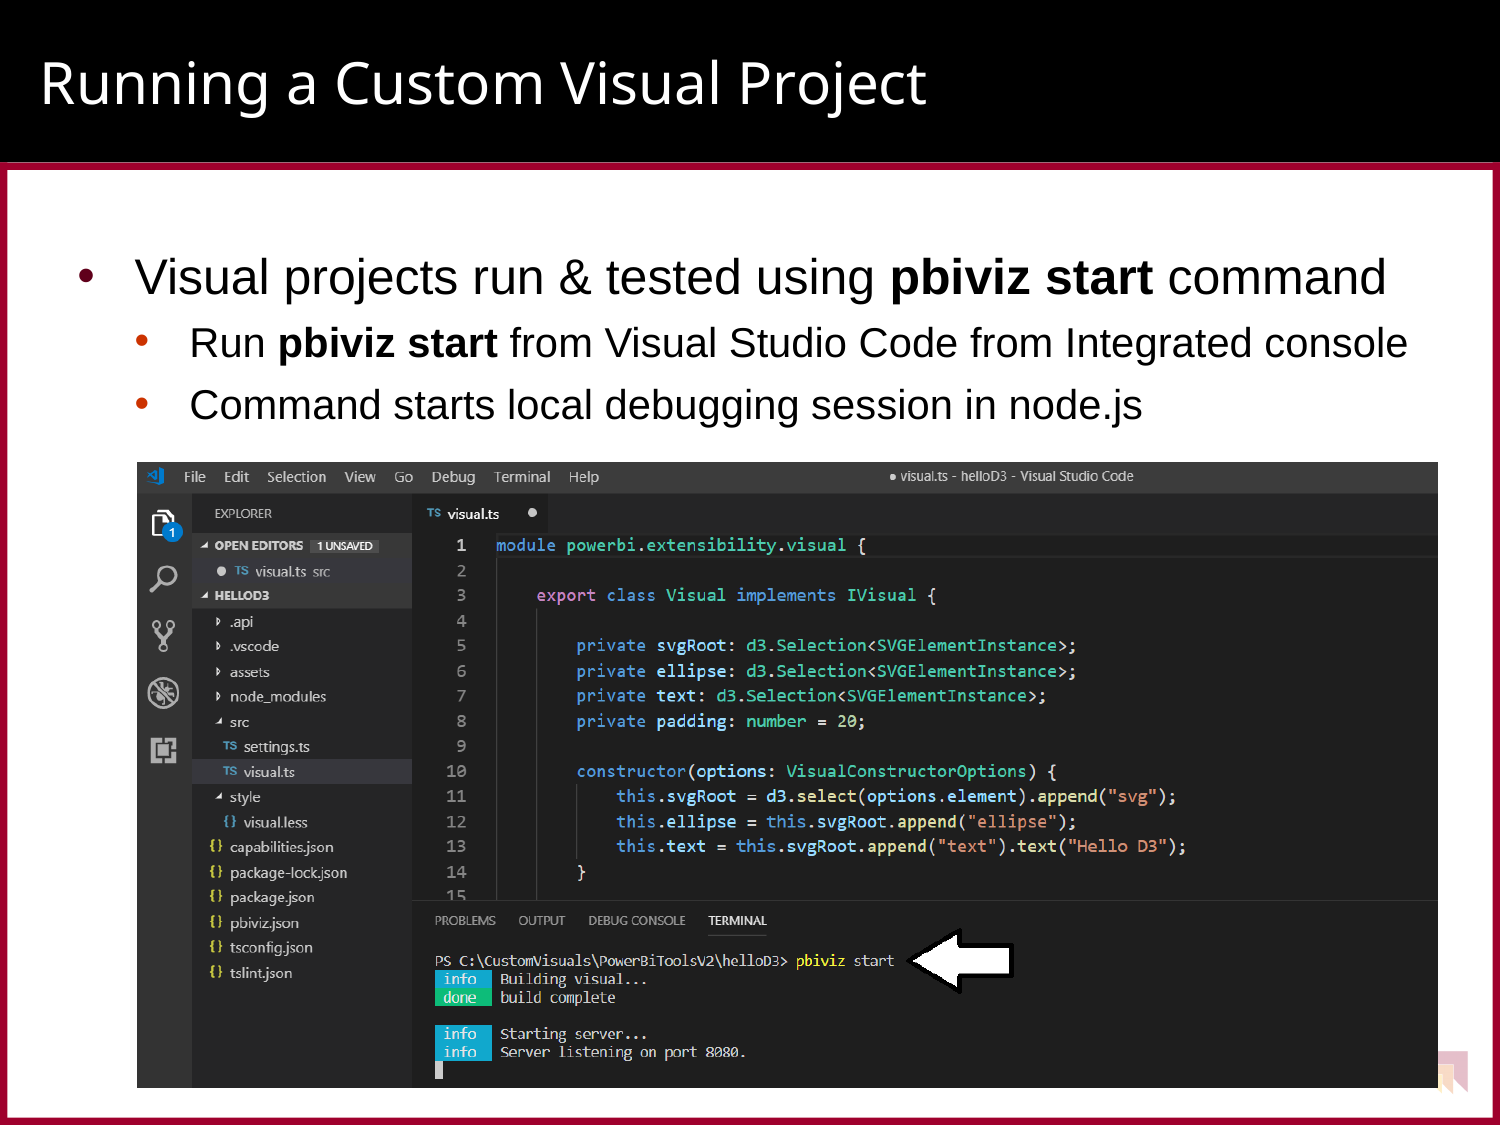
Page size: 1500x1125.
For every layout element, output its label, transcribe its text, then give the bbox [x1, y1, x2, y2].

title Running a Custom Visual Project [24, 12, 1438, 150]
list Visual projects run & tested using pbiviz start command Run pbiviz start from Visual Studio Code from Integrated console Command starts local debugging session in node.js [62, 237, 1438, 1088]
picture [137, 462, 1438, 1088]
